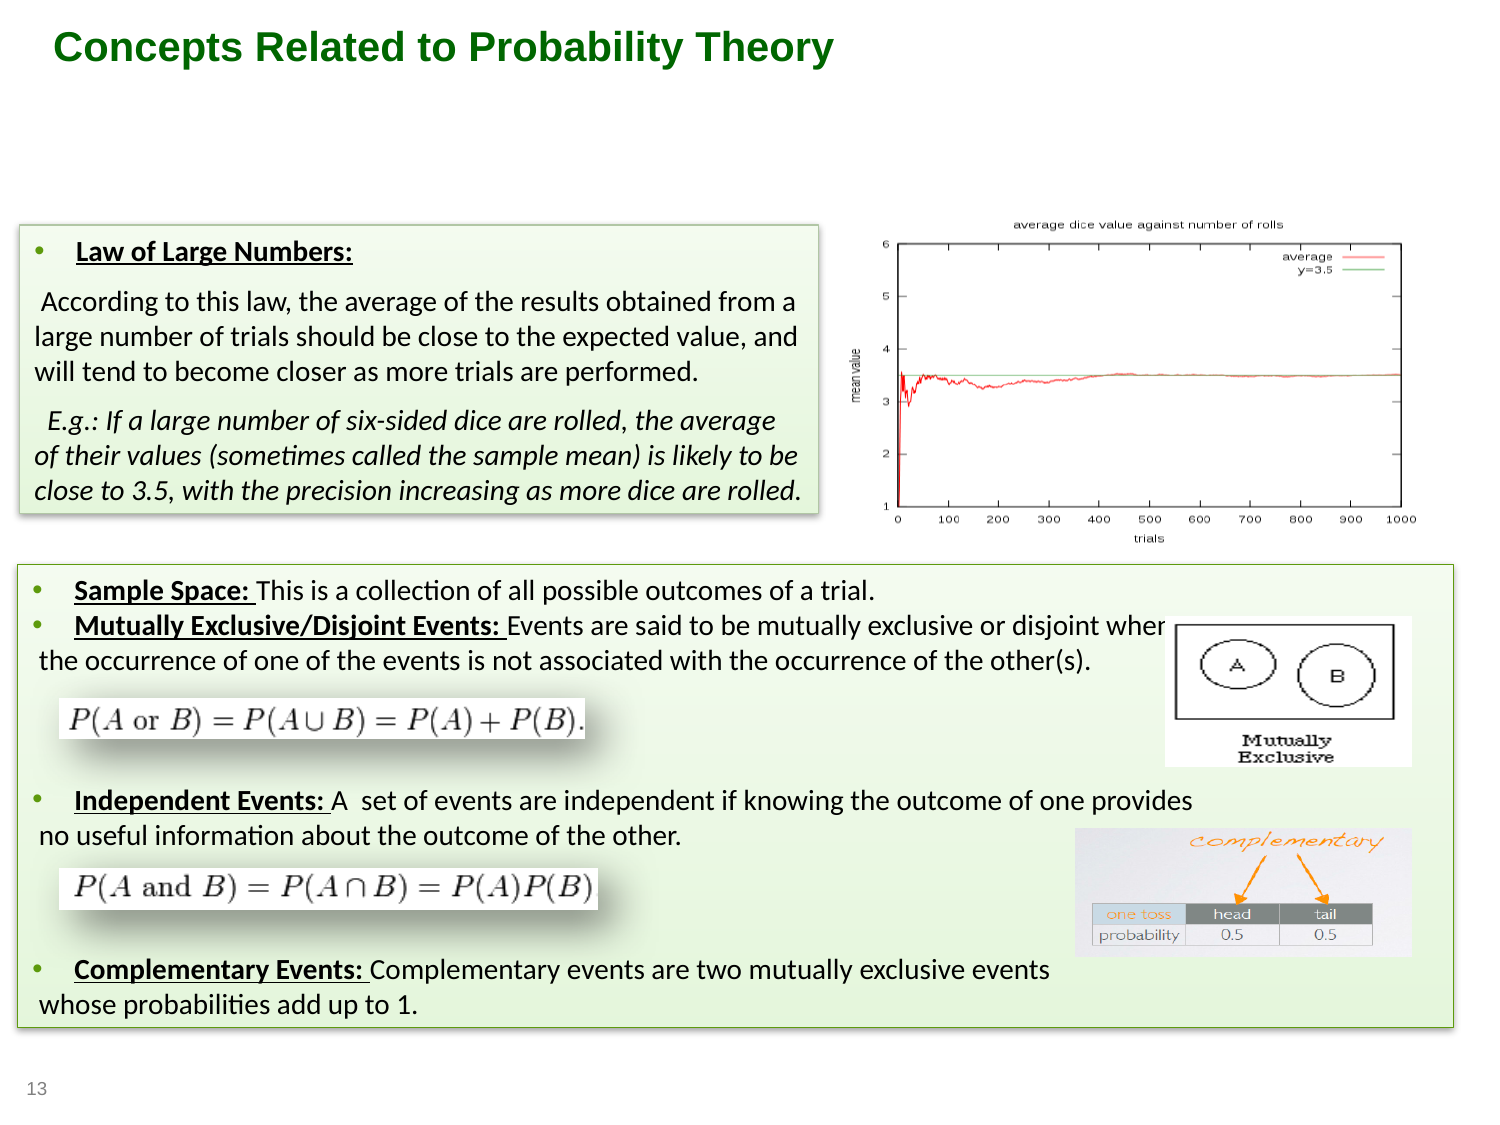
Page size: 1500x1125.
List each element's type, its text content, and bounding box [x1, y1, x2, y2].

text_box Sample Space: This is a collection of all possible outcomes of a trial. Mutually Exclusive/Disjoint Events: Events are said to be mutually exclusive or disjoint when the occurrence of one of the events is not associated with the occurrence of the other(s). Independent Events: A set of events are independent if knowing the outcome of one provides no useful information about the outcome of the other. Complementary Events: Complementary events are two mutually exclusive events whose probabilities add up to 1. [17, 564, 1454, 1028]
text_box Law of Large Numbers: According to this law, the average of the results obtained from a large number of trials should be close to the expected value, and will tend to become closer as more trials are performed. E.g.: If a large number of six-sided dice are rolled, the average of their values (sometimes called the sample mean) is likely to be close to 3.5, with the precision increasing as more dice are rolled. [19, 224, 819, 514]
picture [835, 214, 1451, 545]
title Concepts Related to Probability Theory [15, 12, 1416, 142]
picture [59, 868, 598, 910]
picture [59, 698, 585, 739]
picture [1075, 827, 1412, 958]
picture [1165, 615, 1412, 768]
